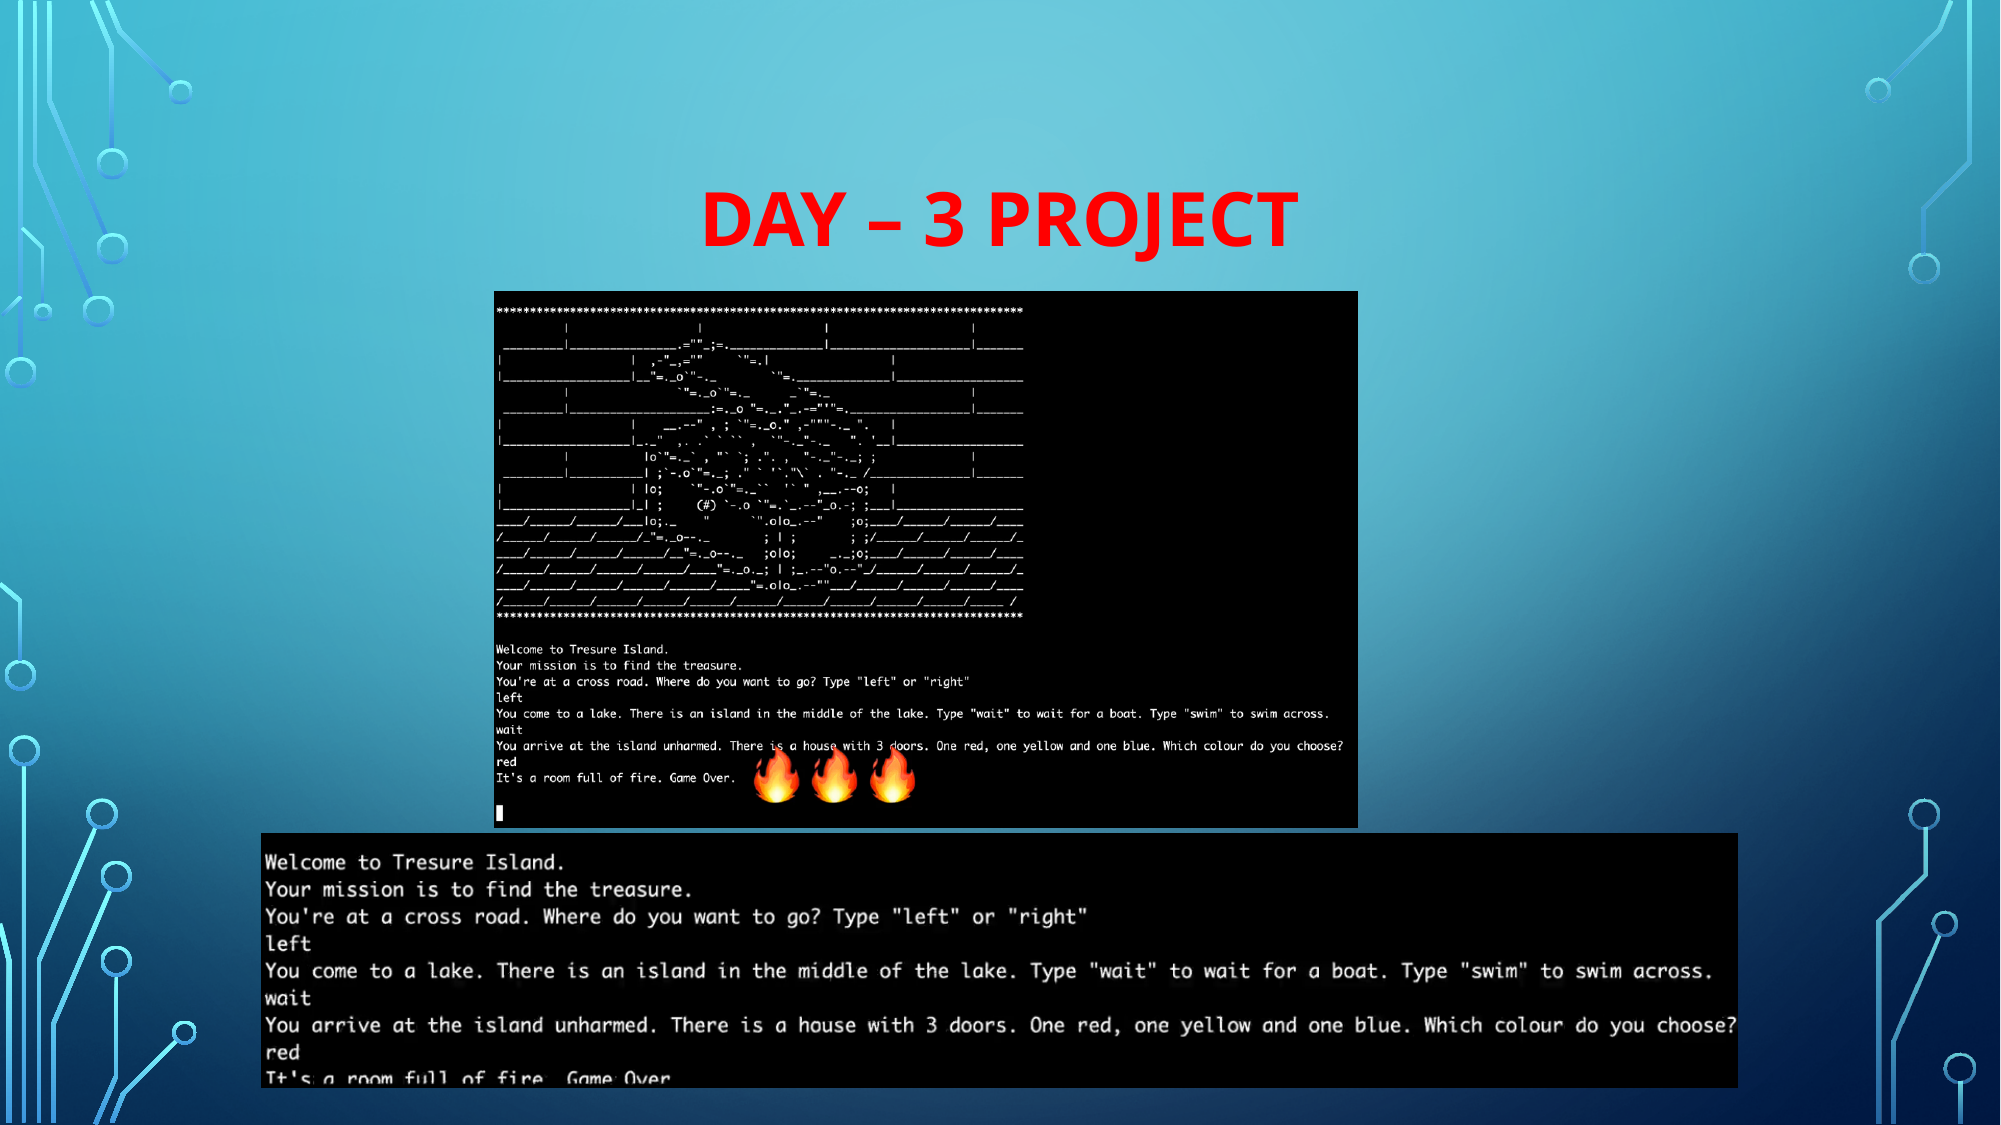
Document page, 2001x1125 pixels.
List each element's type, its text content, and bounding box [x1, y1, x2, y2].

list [493, 291, 1358, 829]
title Day – 3 Project [187, 101, 1813, 344]
picture [261, 833, 1738, 1088]
